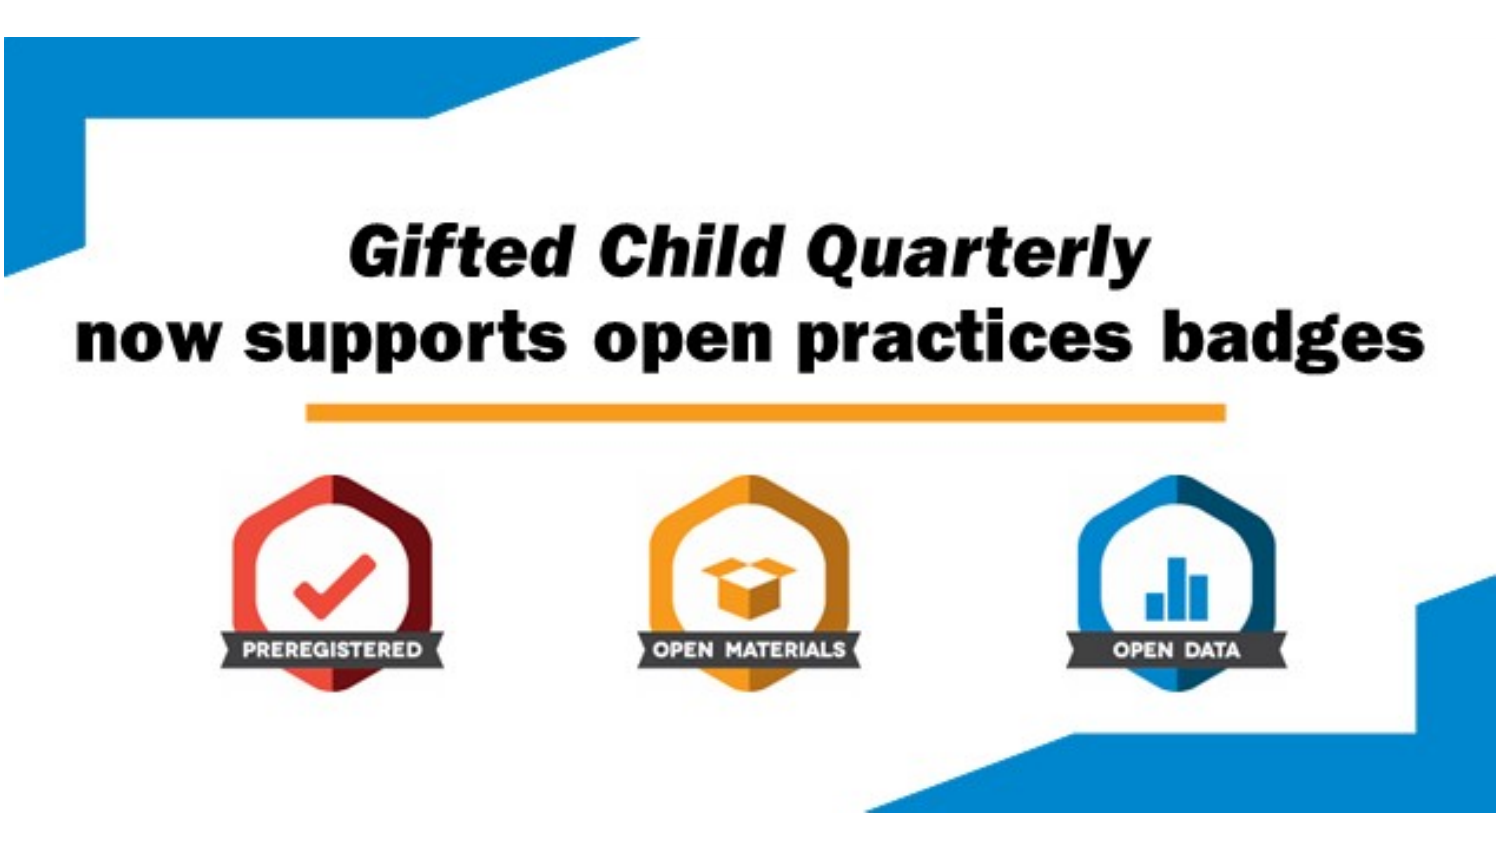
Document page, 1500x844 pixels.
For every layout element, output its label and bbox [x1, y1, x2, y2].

list [3, 37, 1496, 813]
